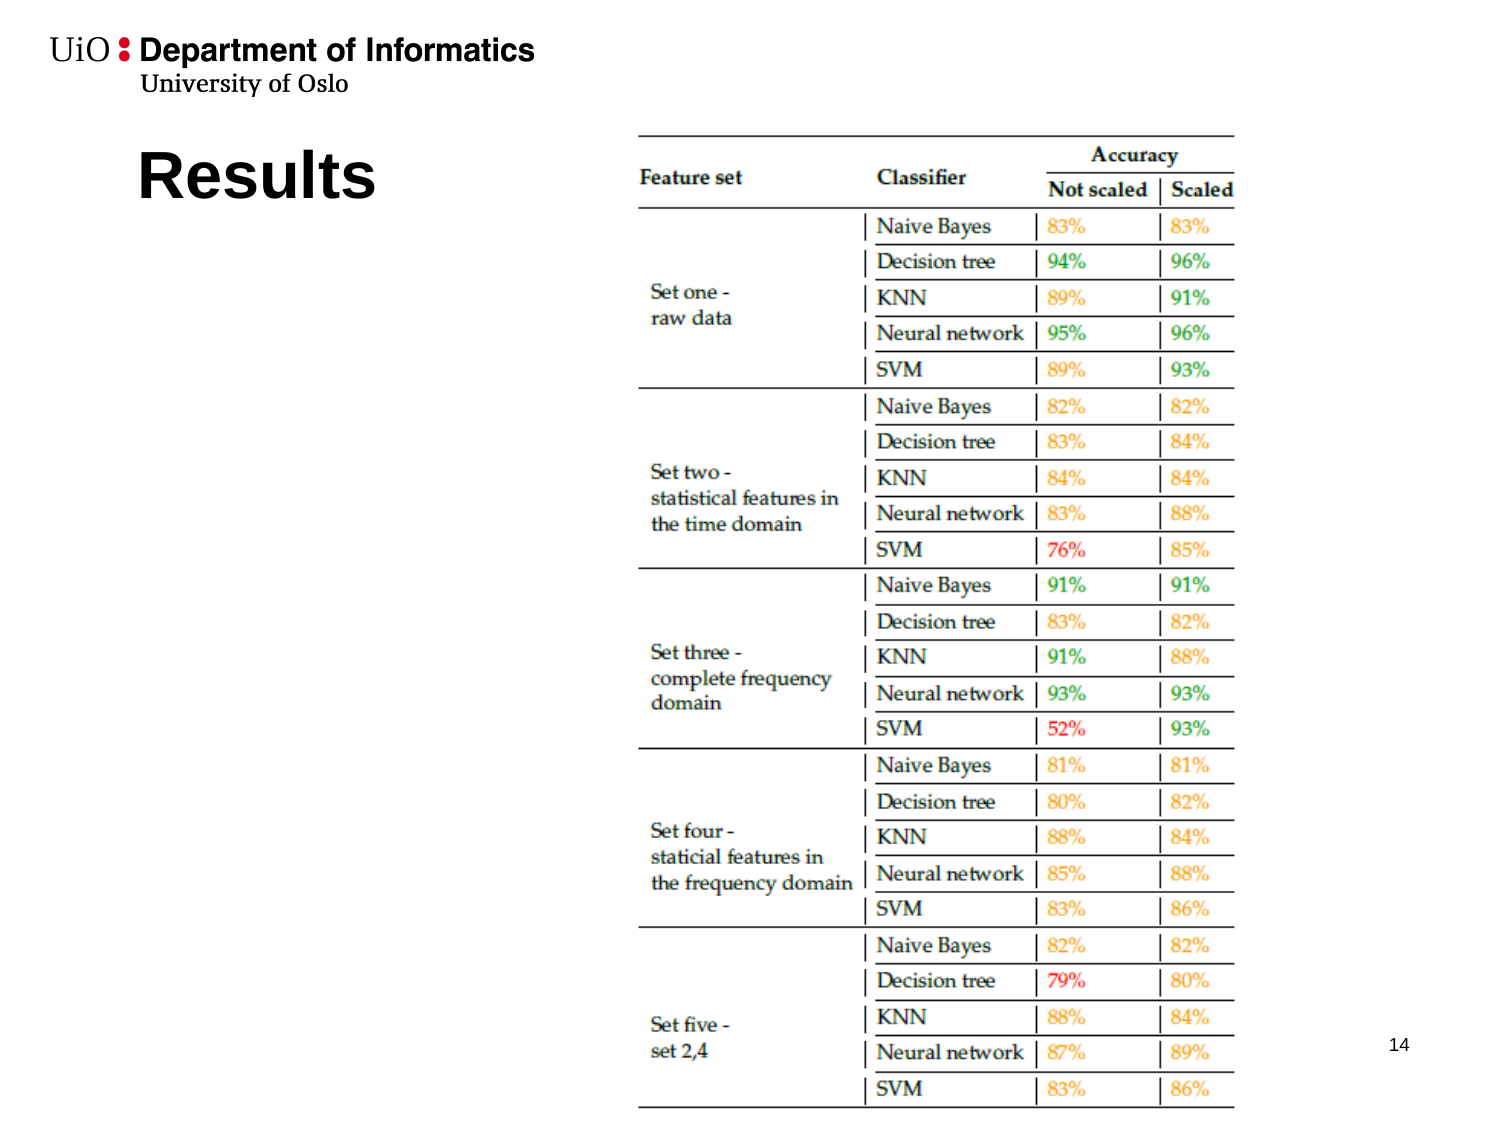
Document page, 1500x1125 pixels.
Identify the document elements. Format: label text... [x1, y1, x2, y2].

title Results [121, 77, 1385, 266]
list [631, 125, 1253, 1119]
slide_number 15 [1312, 1024, 1426, 1101]
picture [50, 37, 534, 97]
